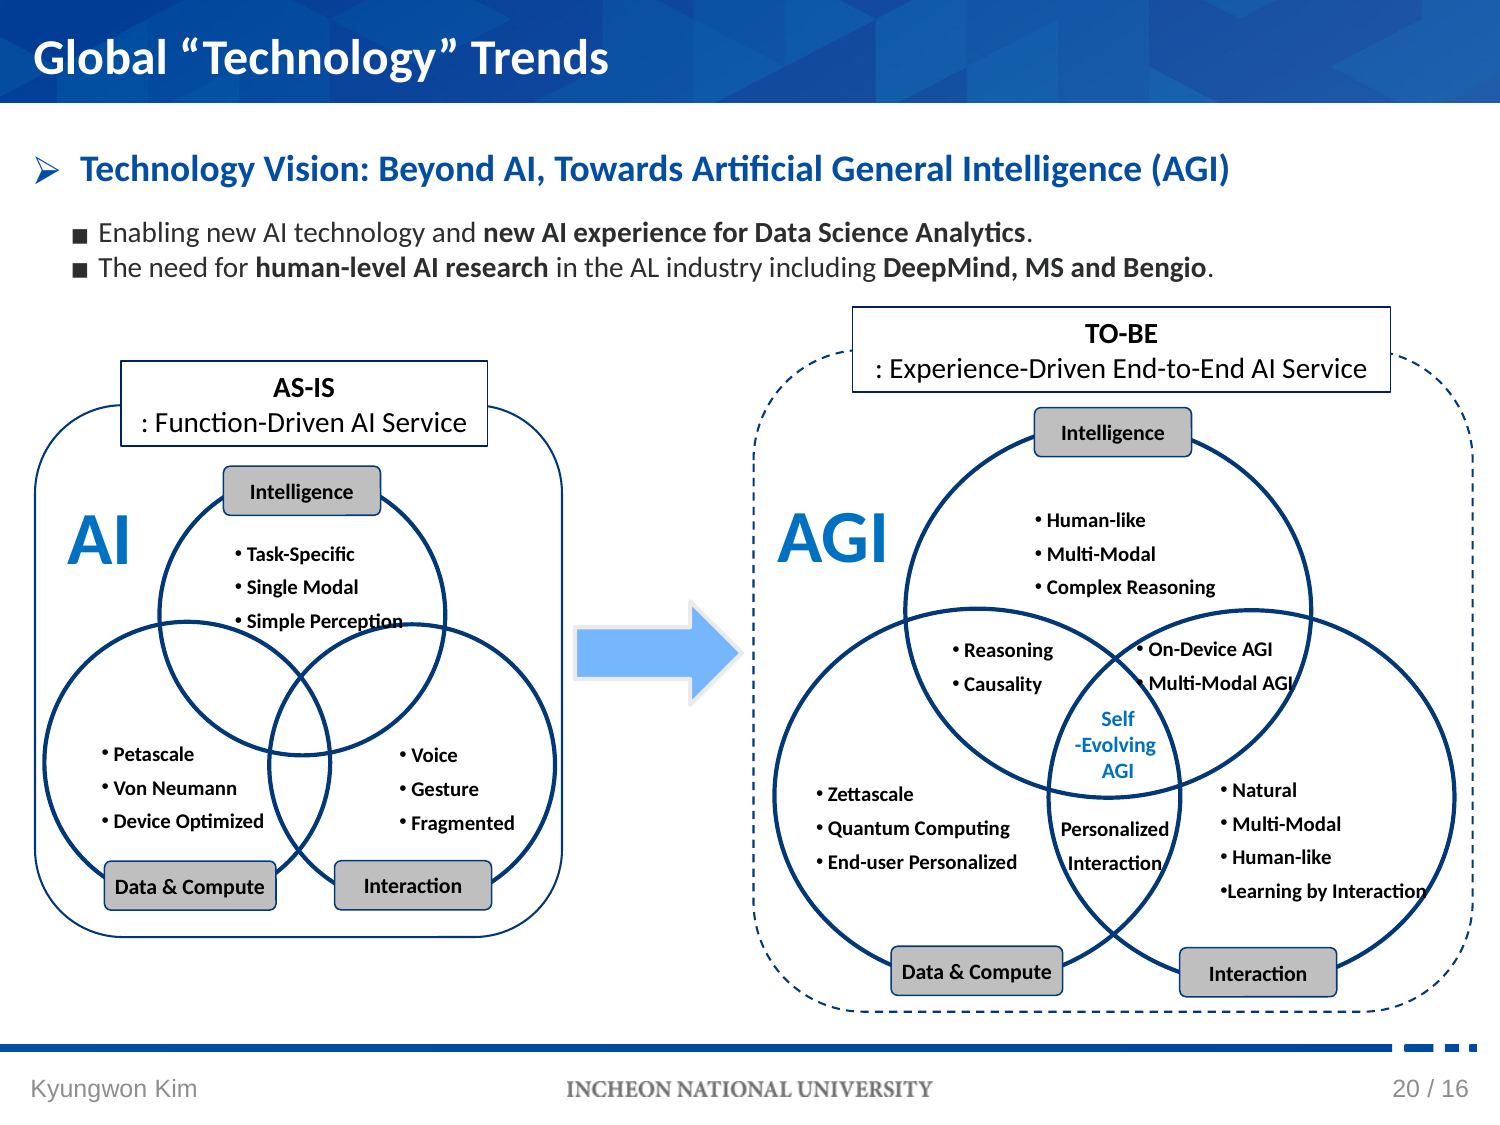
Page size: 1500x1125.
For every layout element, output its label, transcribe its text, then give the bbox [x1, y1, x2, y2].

text_box Enabling new AI technology and new AI experience for Data Science Analytics. The need for human-level AI research in the AL industry including DeepMind, MS and Bengio. [55, 205, 1453, 407]
text_box Natural Multi-Modal Human-like Learning by Interaction [1205, 760, 1481, 861]
text_box Self -Evolving AGI [1026, 697, 1210, 791]
picture [567, 1081, 933, 1097]
text_box Voice Gesture Fragmented [384, 725, 659, 827]
text_box Intelligence [1034, 407, 1192, 457]
text_box Technology Vision: Beyond AI, Towards Artificial General Intelligence (AGI) [18, 136, 1482, 202]
picture [0, 0, 1500, 103]
text_box Zettascale Quantum Computing End-user Personalized [801, 764, 1076, 866]
text_box Reasoning Causality [937, 620, 1097, 685]
text_box [753, 397, 1473, 1012]
text_box Data & Compute [104, 861, 277, 911]
text_box [35, 407, 563, 938]
text_box AS-IS : Function-Driven AI Service [120, 407, 488, 446]
text_box Global “Technology” Trends [18, 16, 1482, 93]
text_box Interaction [334, 860, 492, 910]
text_box Task-Specific Single Modal Simple Perception [219, 524, 495, 625]
text_box Human-like Multi-Modal Complex Reasoning [1019, 490, 1295, 591]
text_box AGI [761, 479, 930, 585]
text_box Personalized Interaction [1035, 799, 1195, 863]
text_box On-Device AGI Multi-Modal AGI [1121, 619, 1323, 683]
text_box Intelligence [223, 466, 381, 516]
slide_number 19 / 16 [1371, 1057, 1490, 1118]
text_box [575, 601, 742, 705]
text_box Petascale Von Neumann Device Optimized [86, 724, 362, 825]
text_box Interaction [1179, 947, 1337, 997]
text_box Data & Compute [891, 946, 1063, 996]
text_box AI [52, 481, 190, 587]
